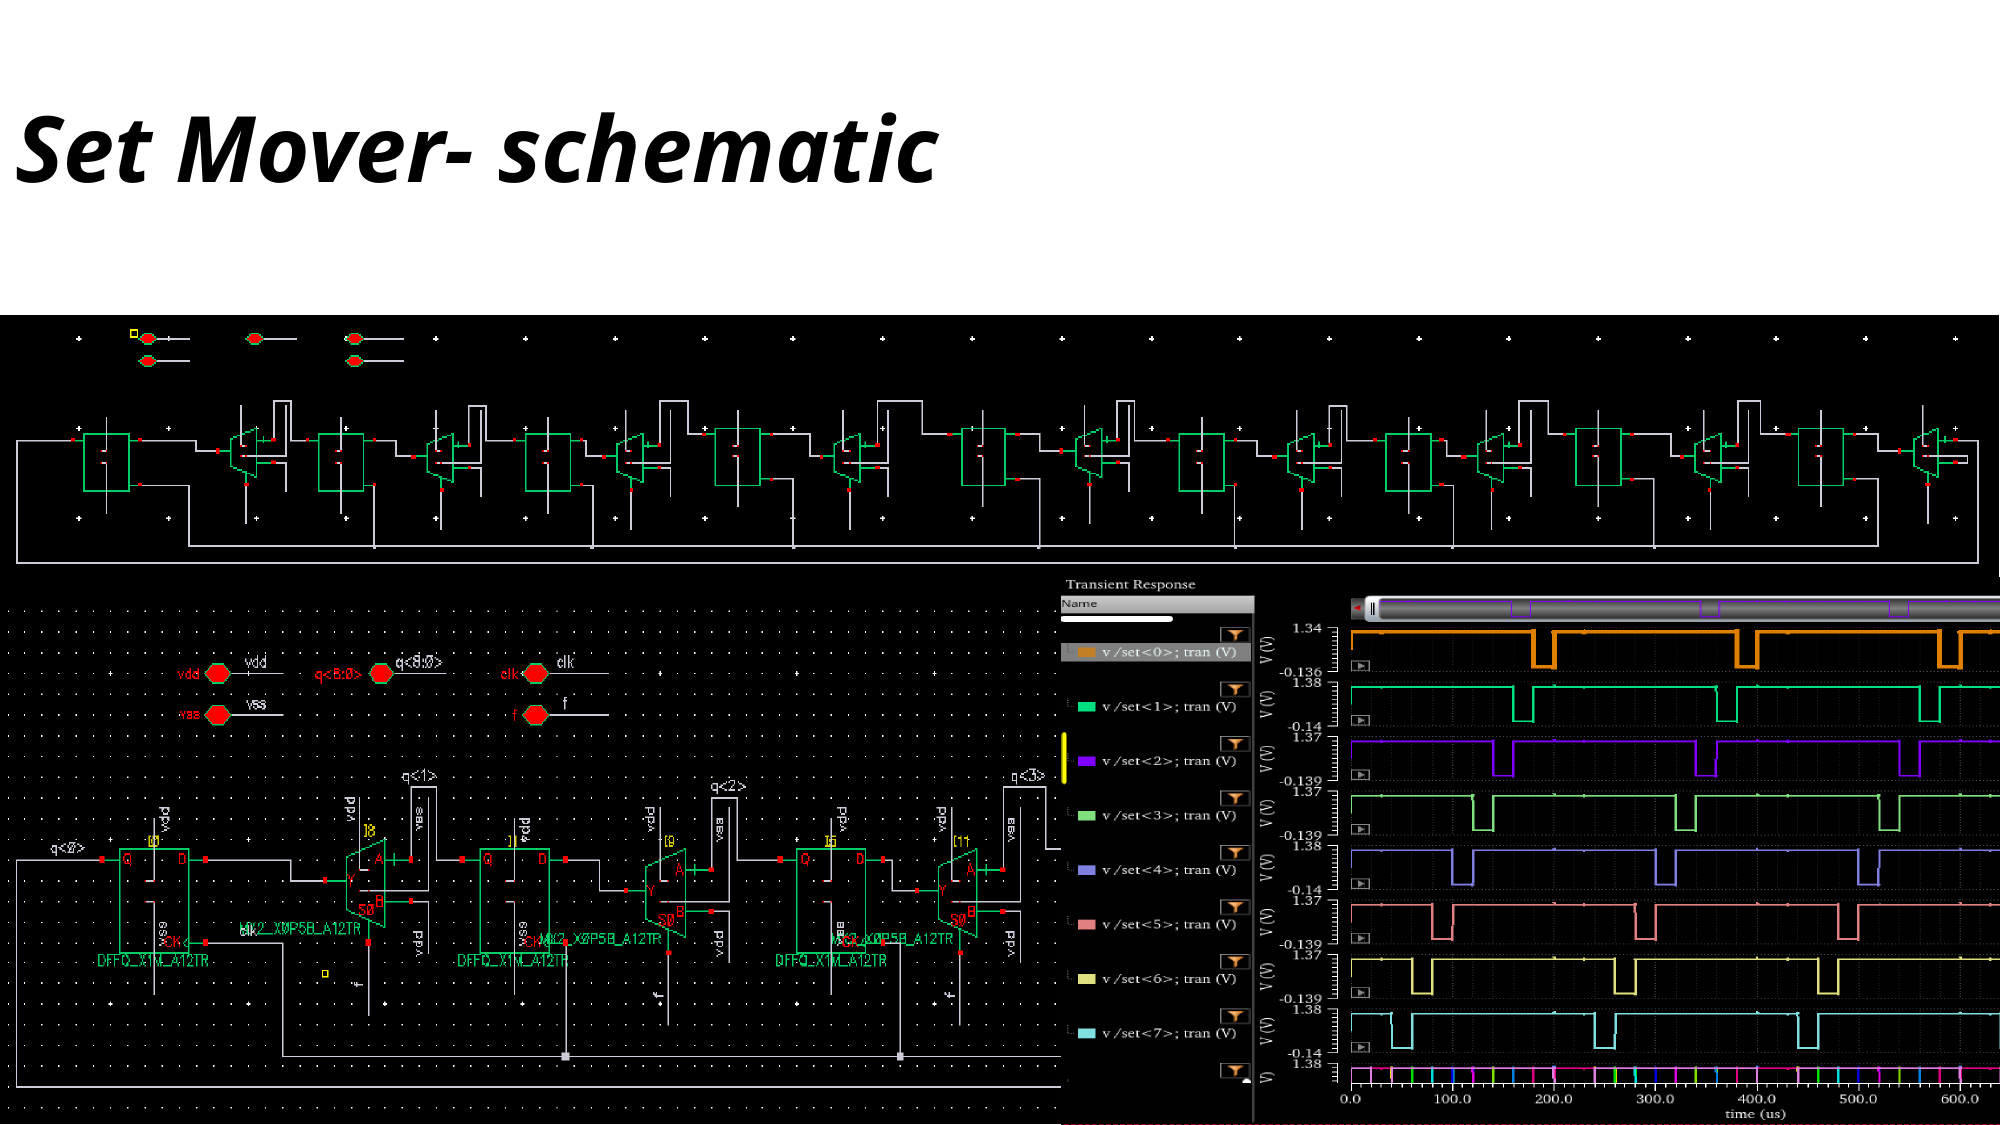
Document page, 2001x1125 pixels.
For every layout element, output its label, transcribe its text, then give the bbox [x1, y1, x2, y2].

picture [0, 577, 2000, 1125]
title Set Mover- schematic [0, 44, 1725, 262]
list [0, 315, 1999, 599]
